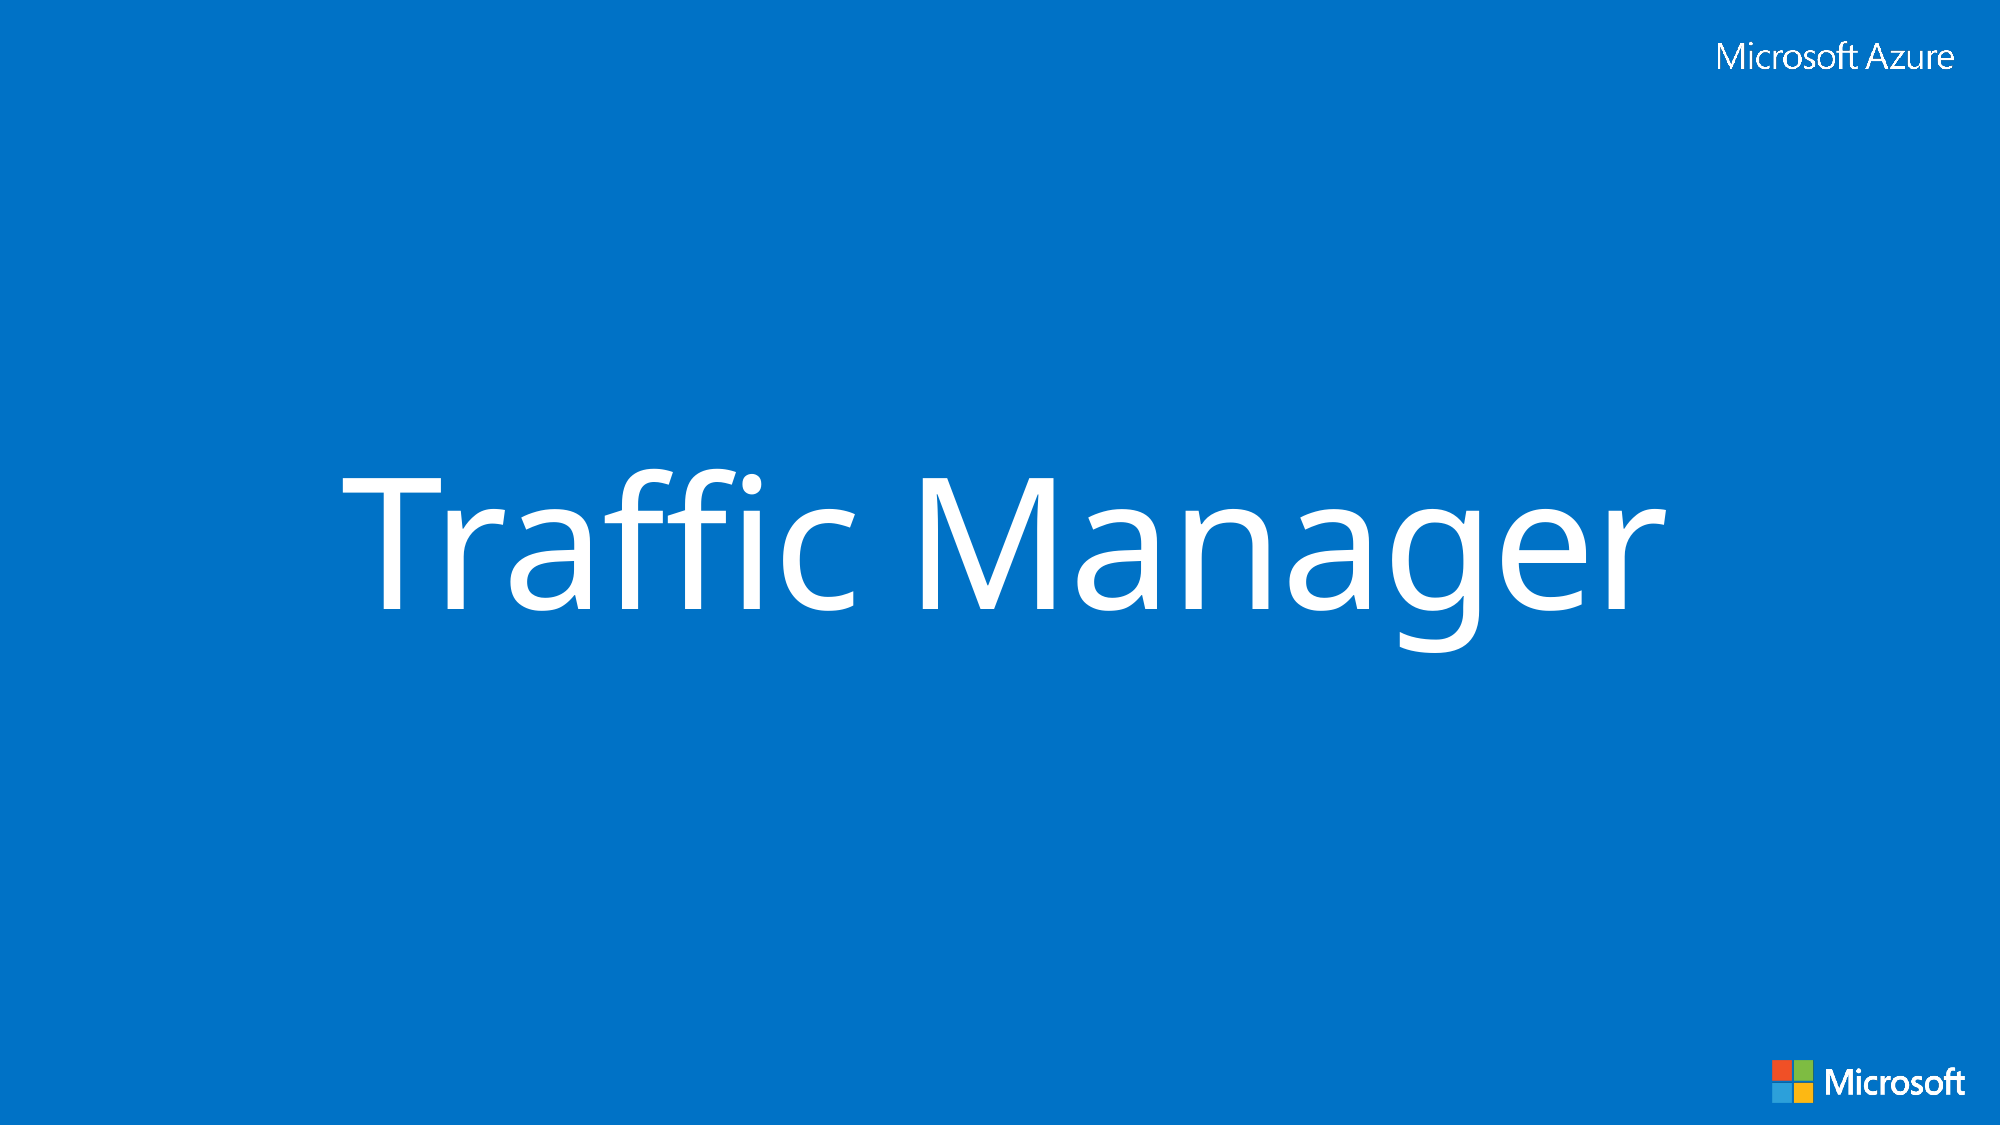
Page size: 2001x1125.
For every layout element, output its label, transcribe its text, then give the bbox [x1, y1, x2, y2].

title Traffic Manager [126, 444, 1886, 653]
picture [1699, 24, 1972, 87]
picture [1772, 1060, 1965, 1103]
